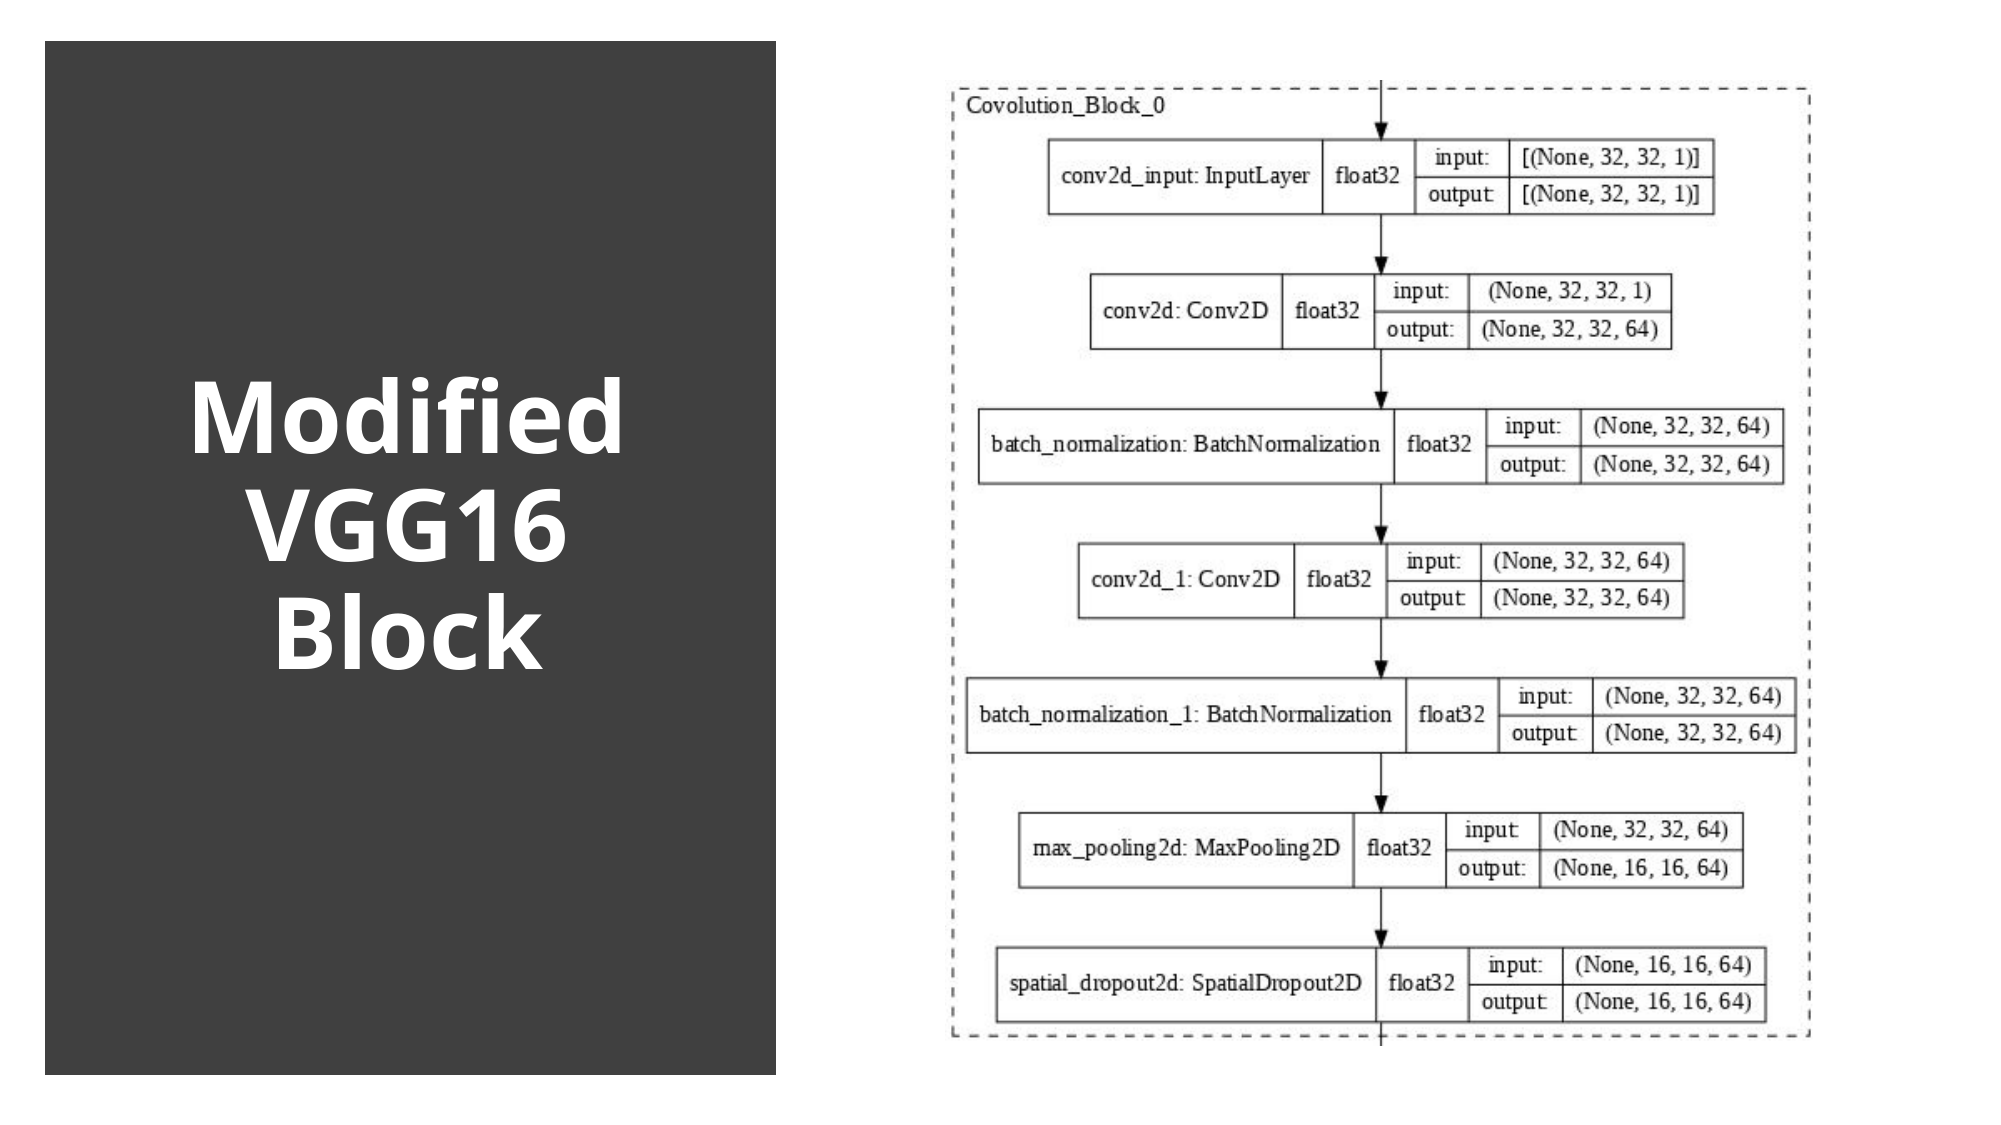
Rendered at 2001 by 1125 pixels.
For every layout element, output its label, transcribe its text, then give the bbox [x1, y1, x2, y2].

text_box [54, 50, 767, 1066]
title Modified VGG16 Block [121, 121, 693, 936]
picture [945, 80, 1821, 1046]
